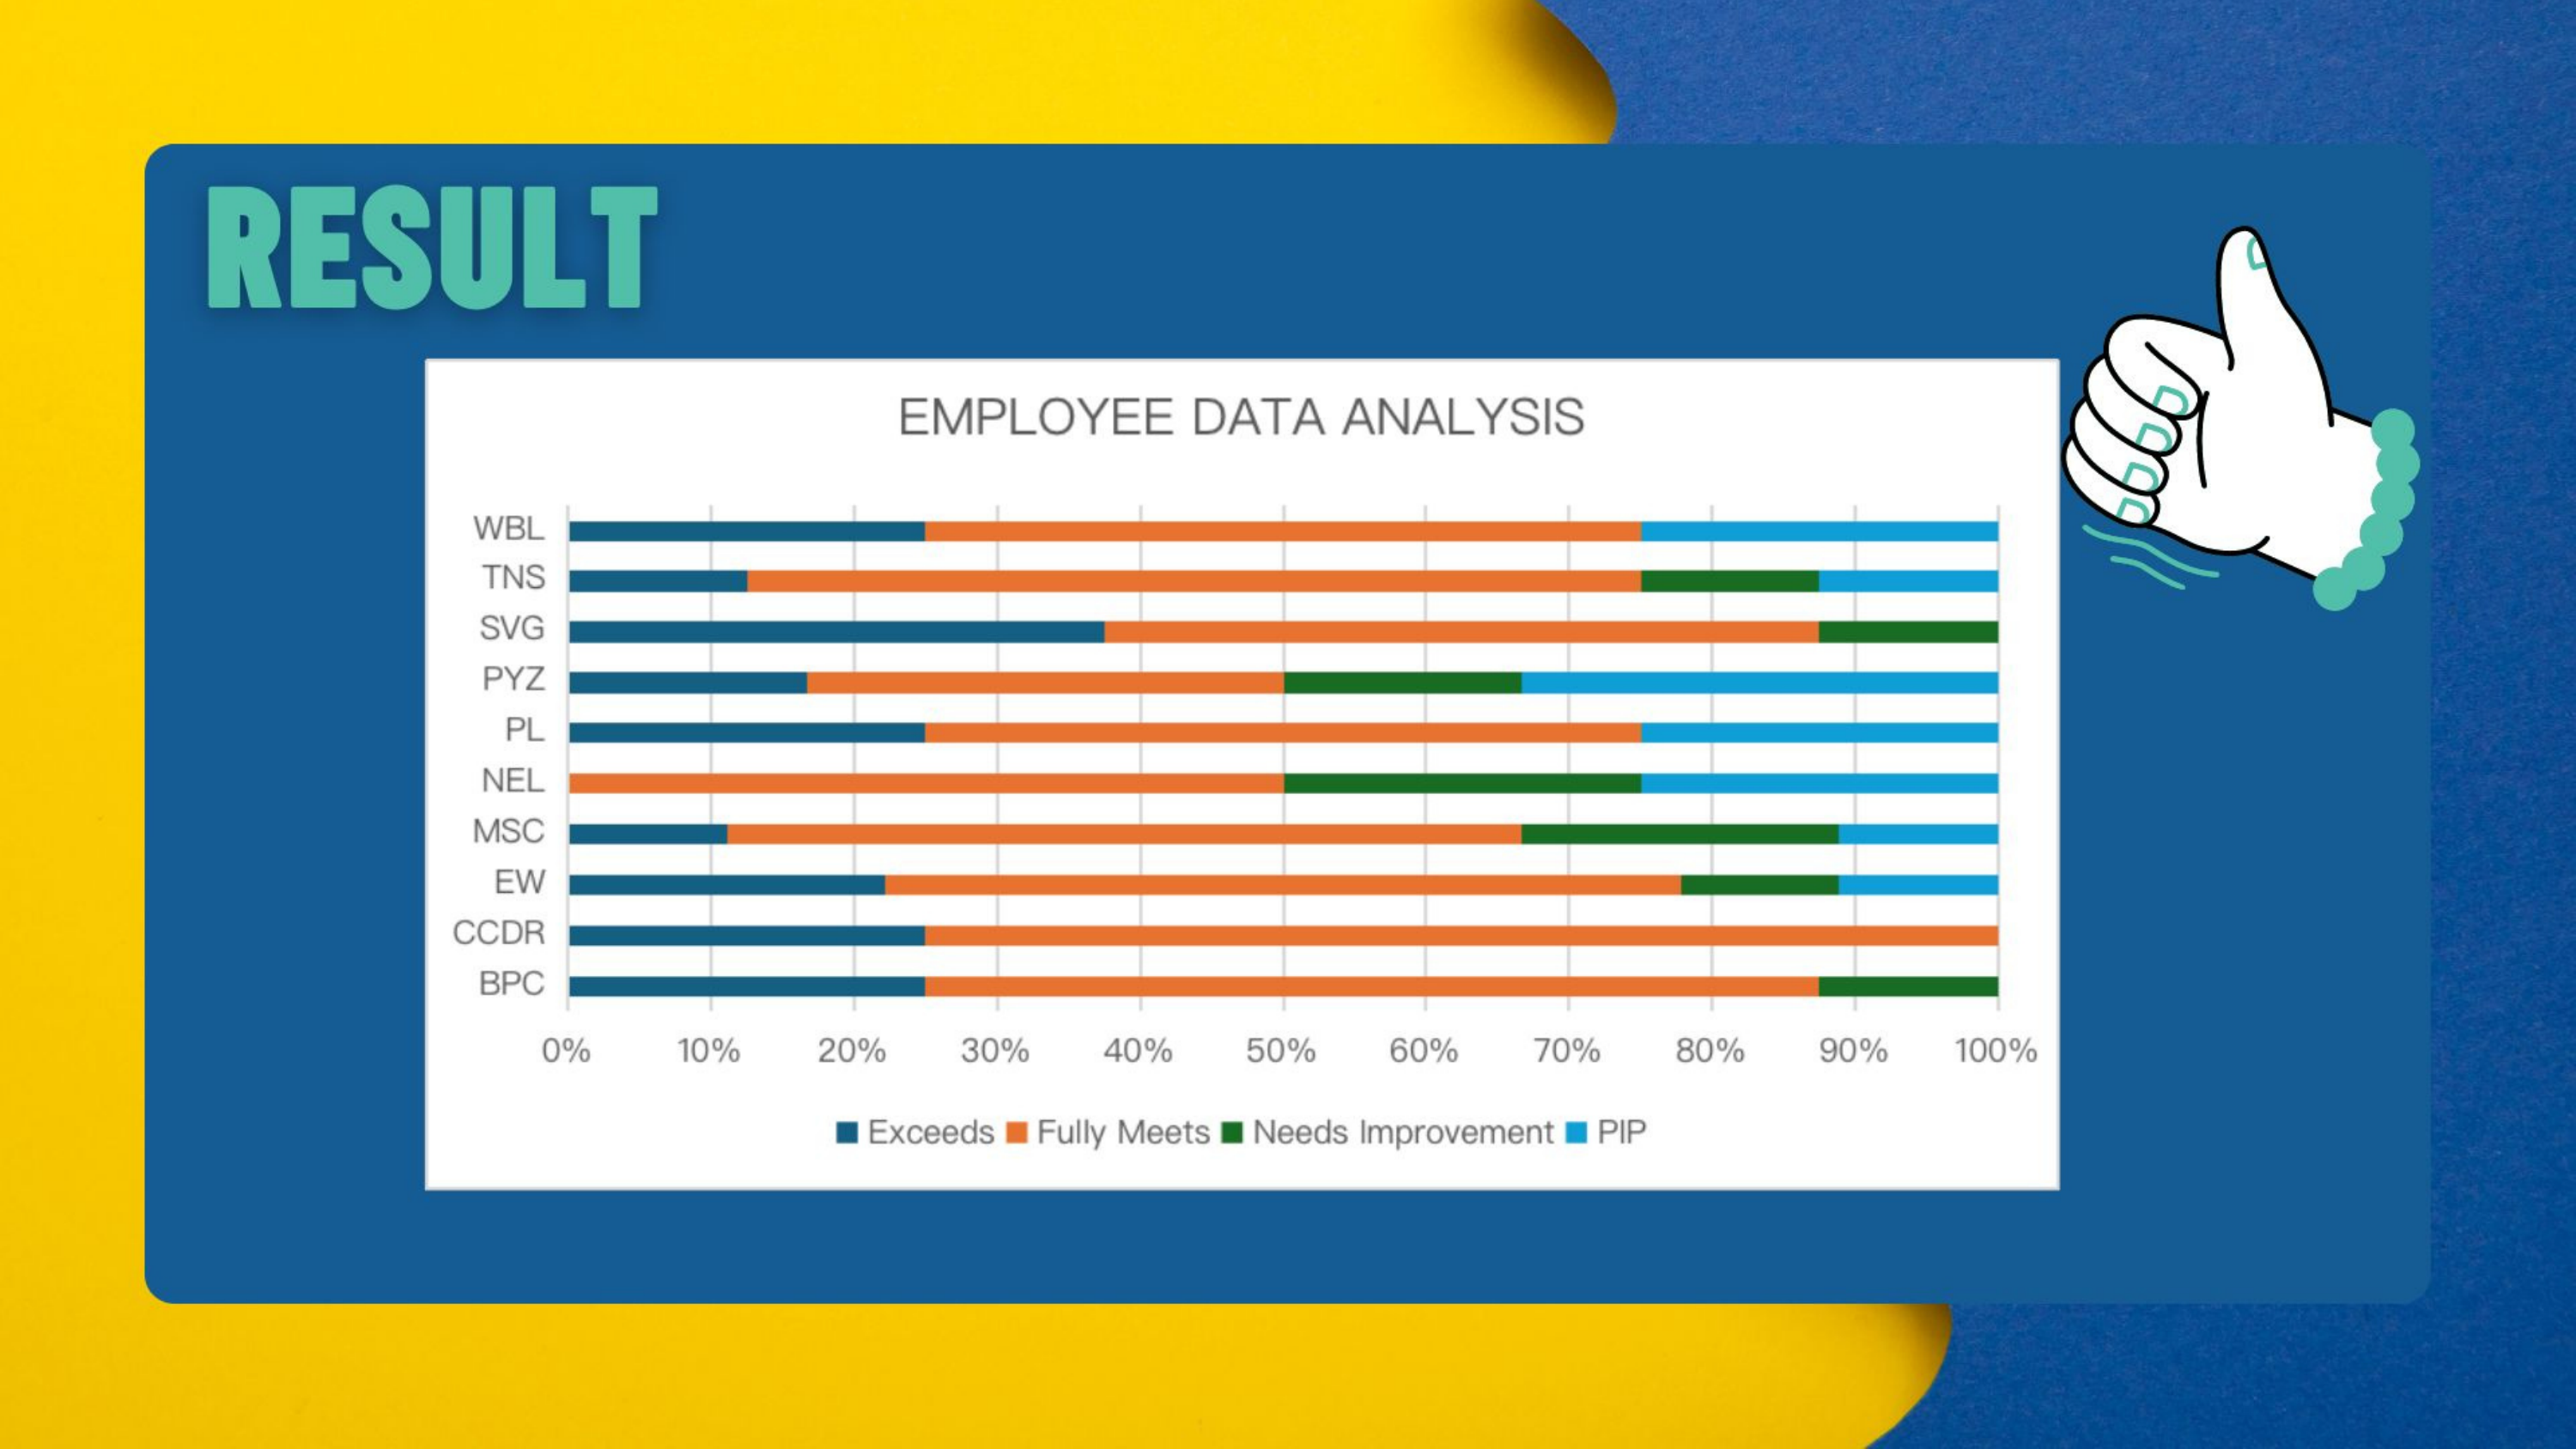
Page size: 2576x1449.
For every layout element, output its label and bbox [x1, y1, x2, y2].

text_box [0, 0, 2576, 1449]
